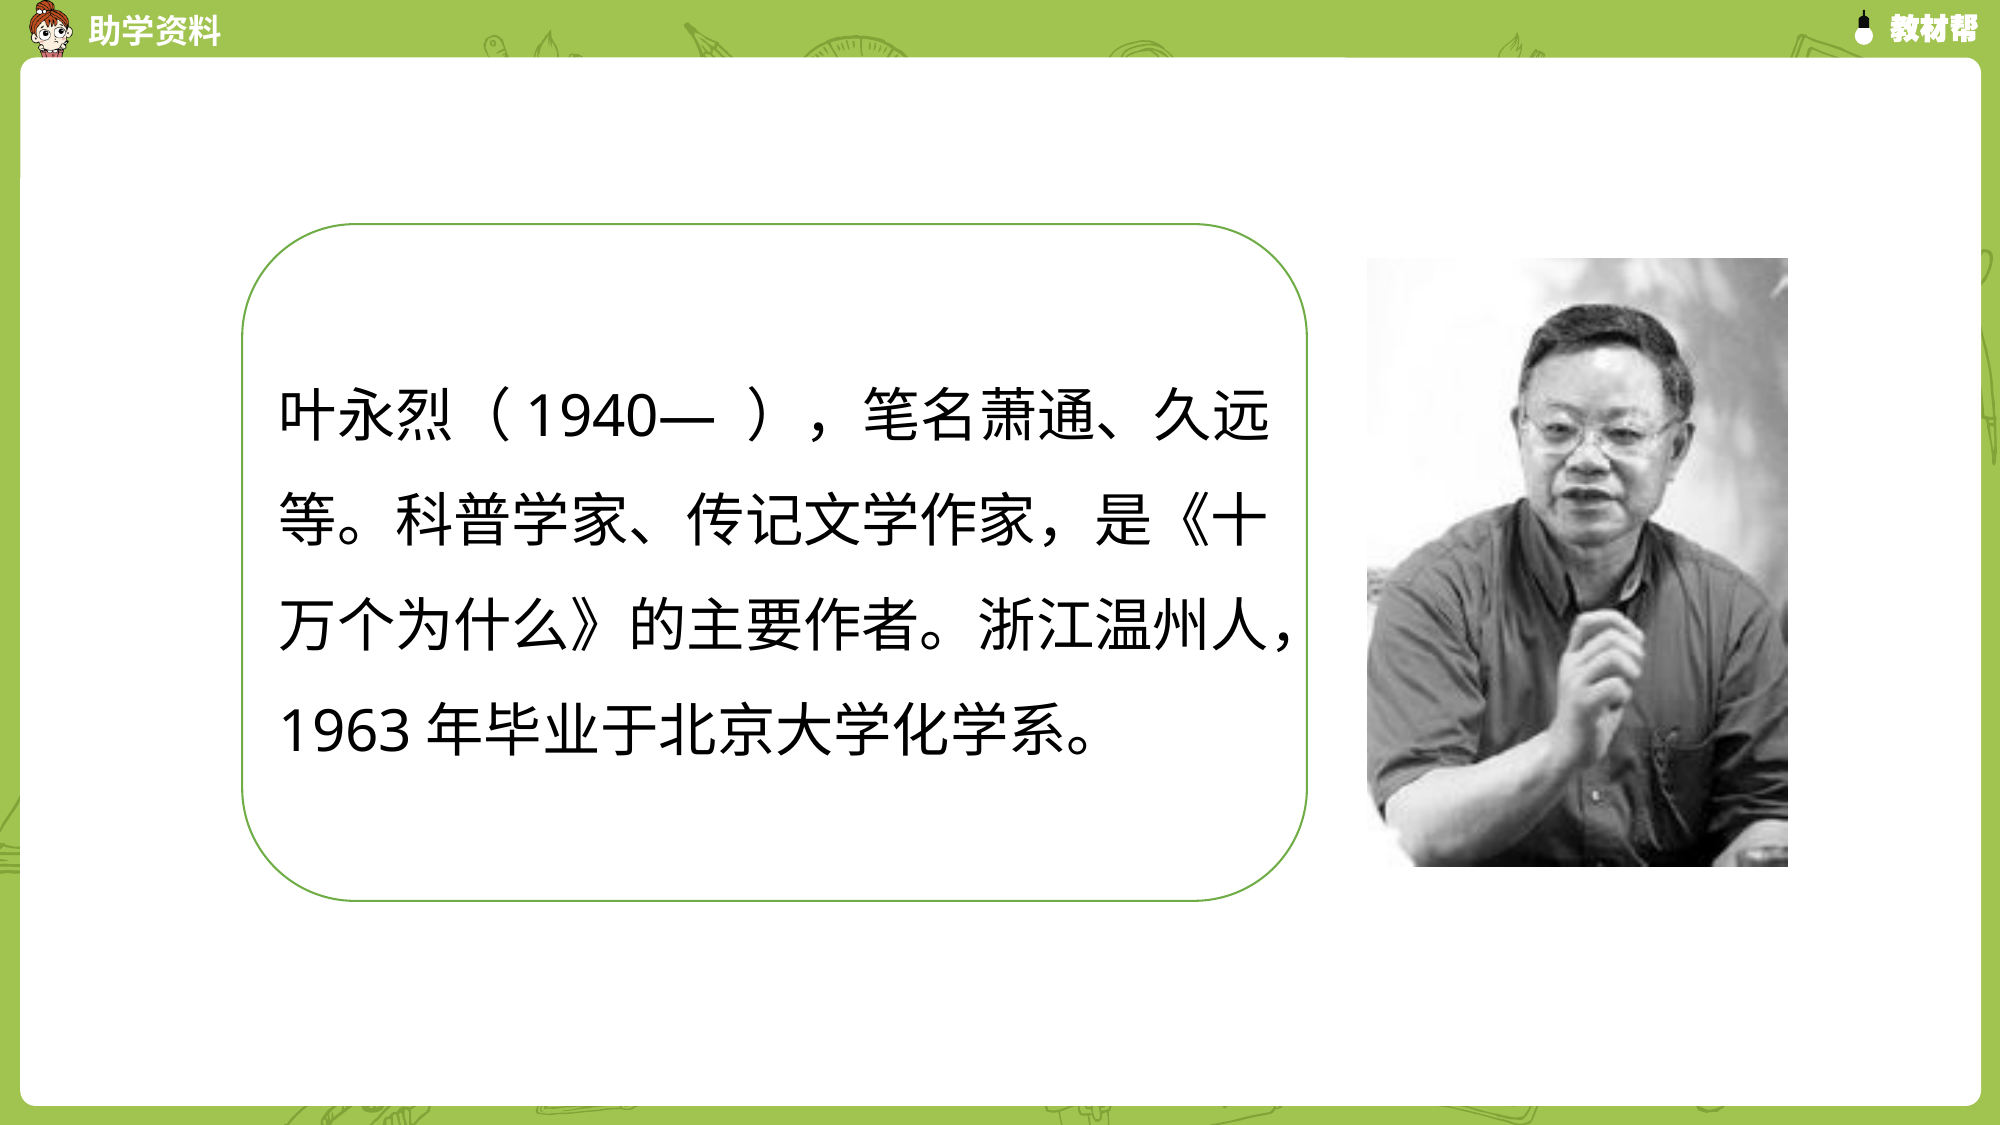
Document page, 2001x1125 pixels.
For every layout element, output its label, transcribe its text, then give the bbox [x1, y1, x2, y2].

list 叶永烈（1940— ），笔名萧通、久远等。科普学家、传记文学作家，是《十万个为什么》的主要作者。浙江温州人，1963年毕业于北京大学化学系。 [263, 336, 1307, 1047]
picture [28, 0, 82, 59]
text_box [241, 223, 1308, 856]
picture [1367, 258, 1788, 867]
